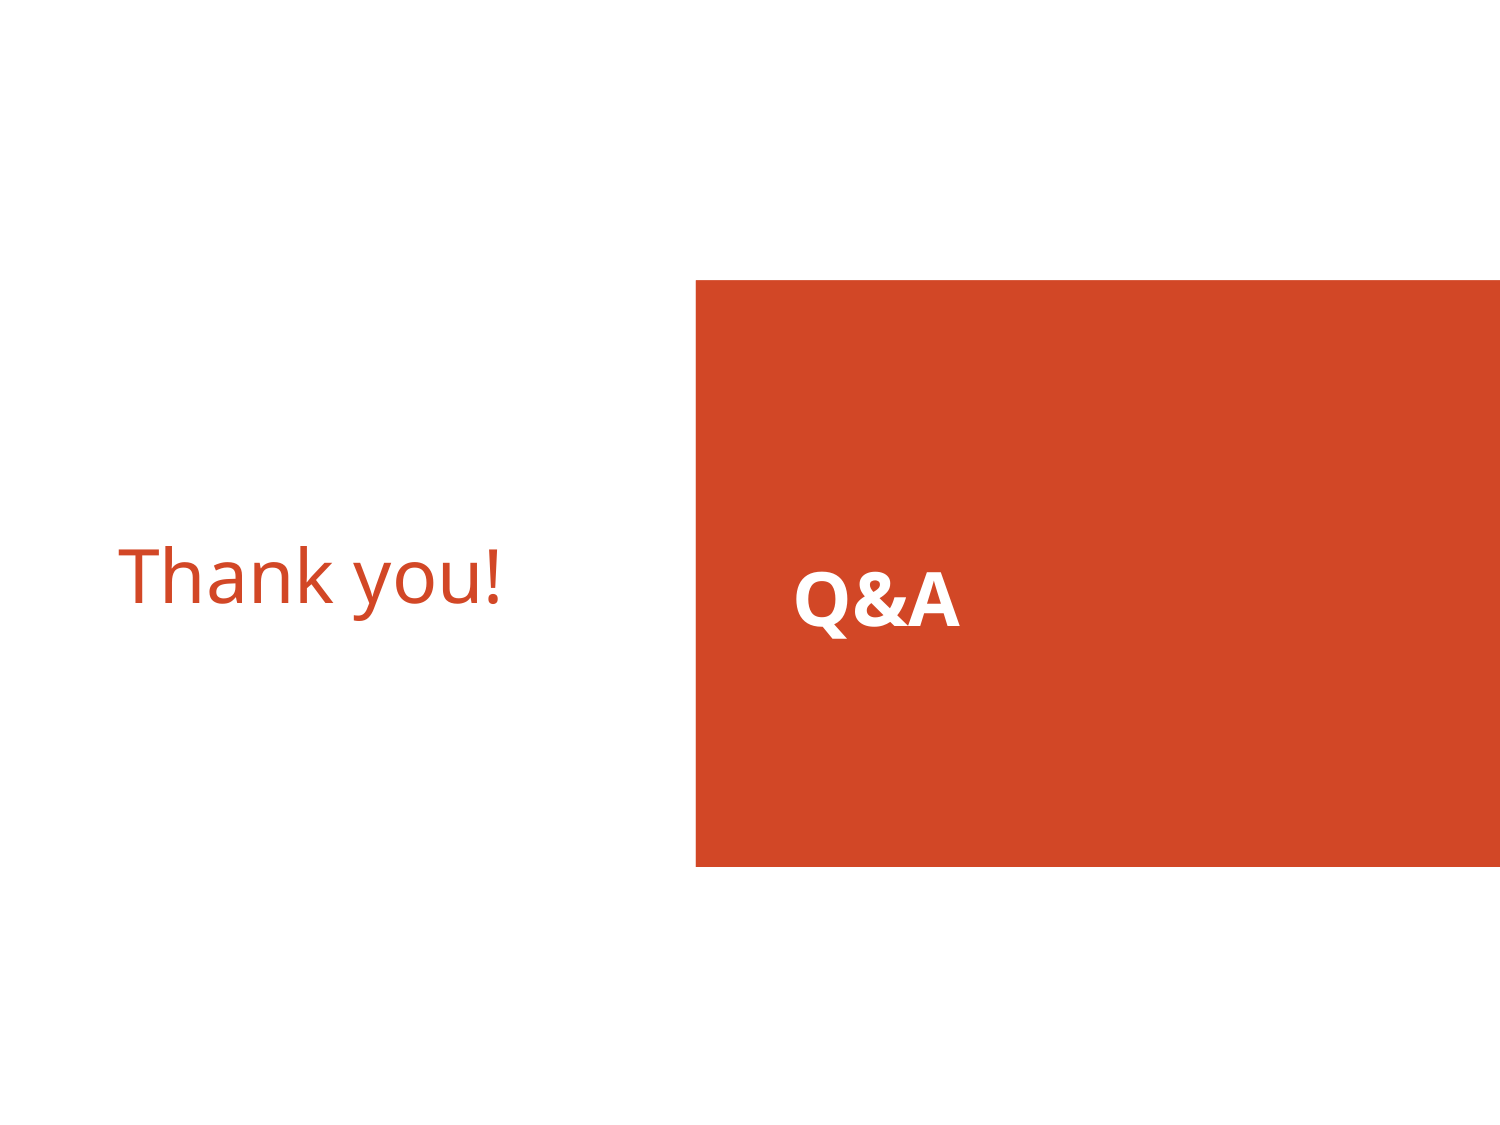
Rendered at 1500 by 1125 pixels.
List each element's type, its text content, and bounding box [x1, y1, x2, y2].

list Q&A [777, 394, 1427, 753]
title Thank you! [103, 394, 658, 753]
